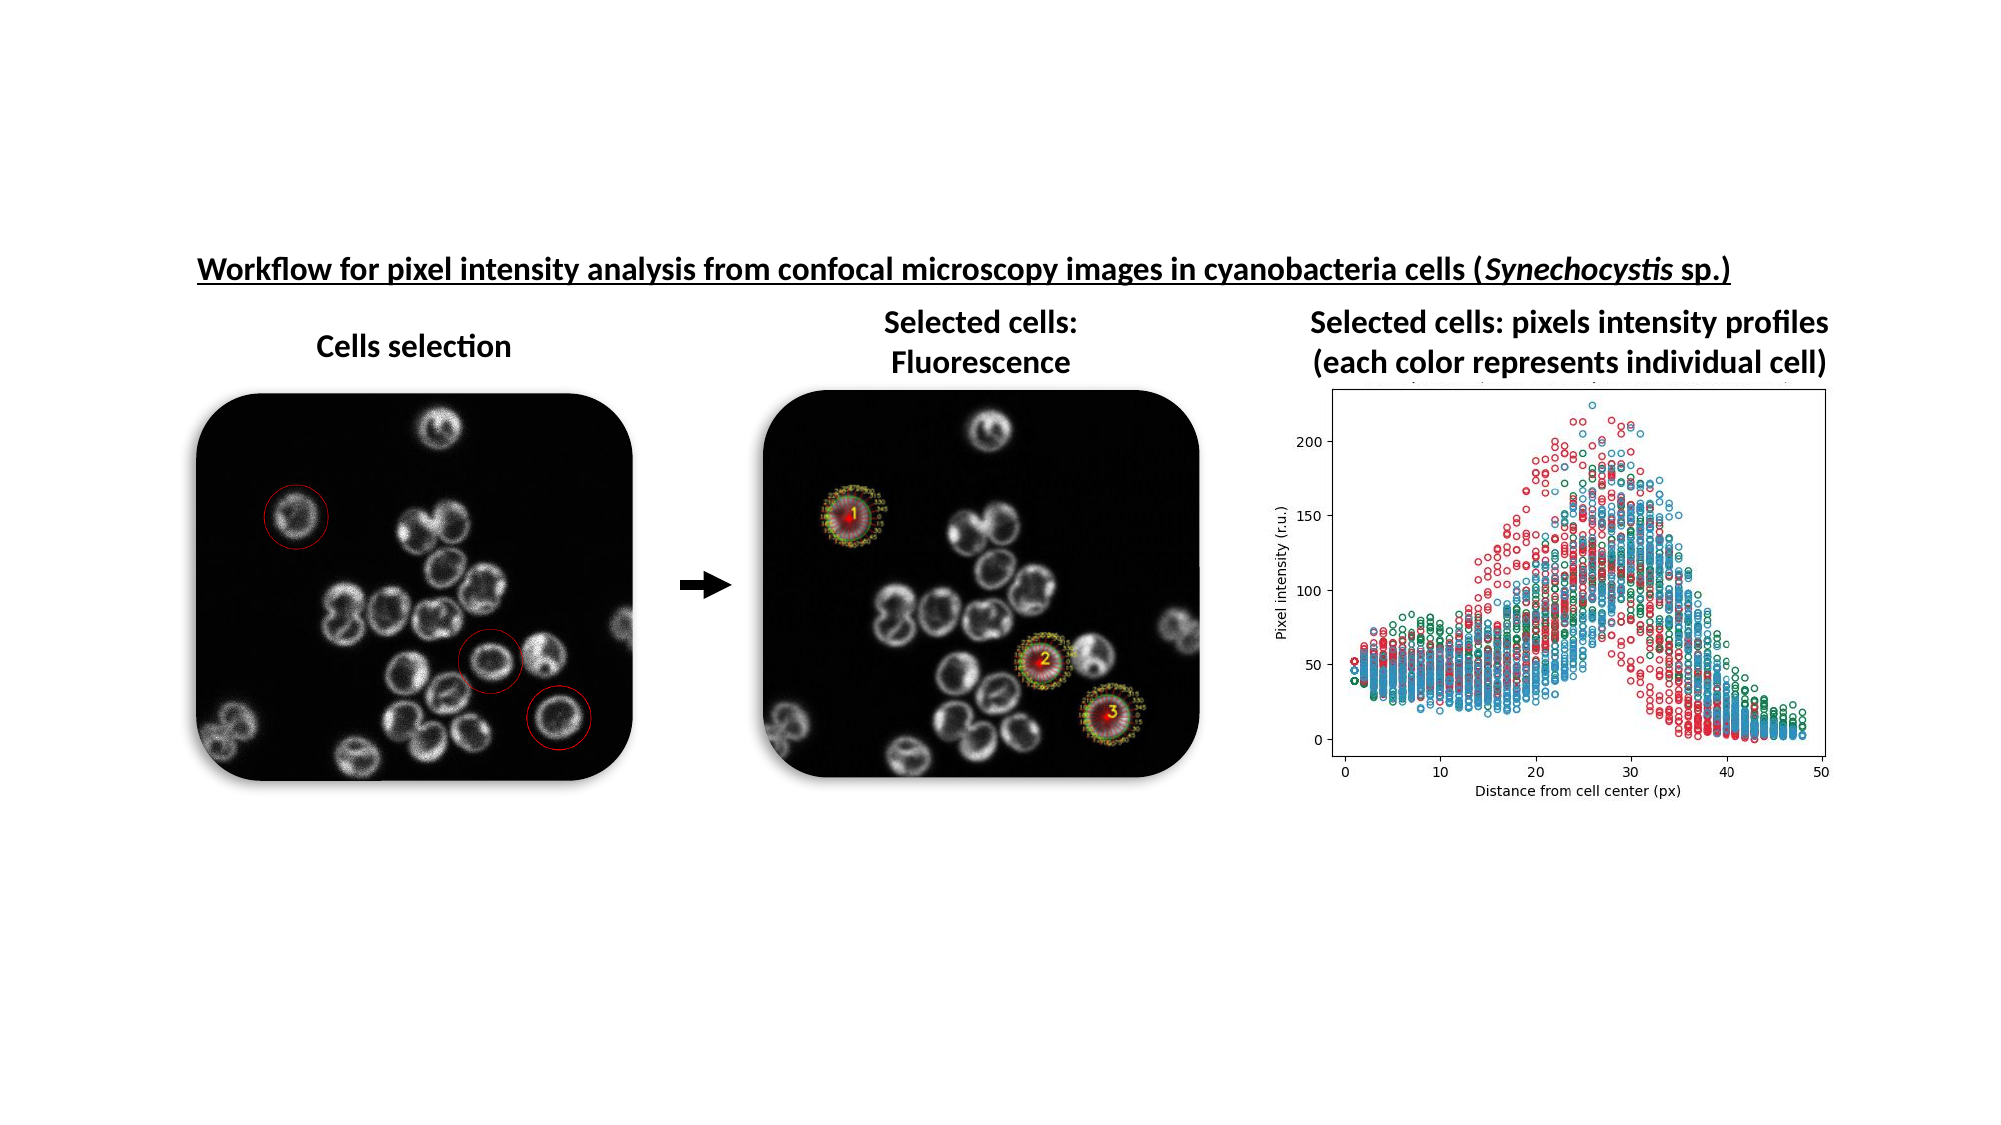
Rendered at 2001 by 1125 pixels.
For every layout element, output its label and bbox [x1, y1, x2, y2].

text_box [159, 239, 1888, 808]
